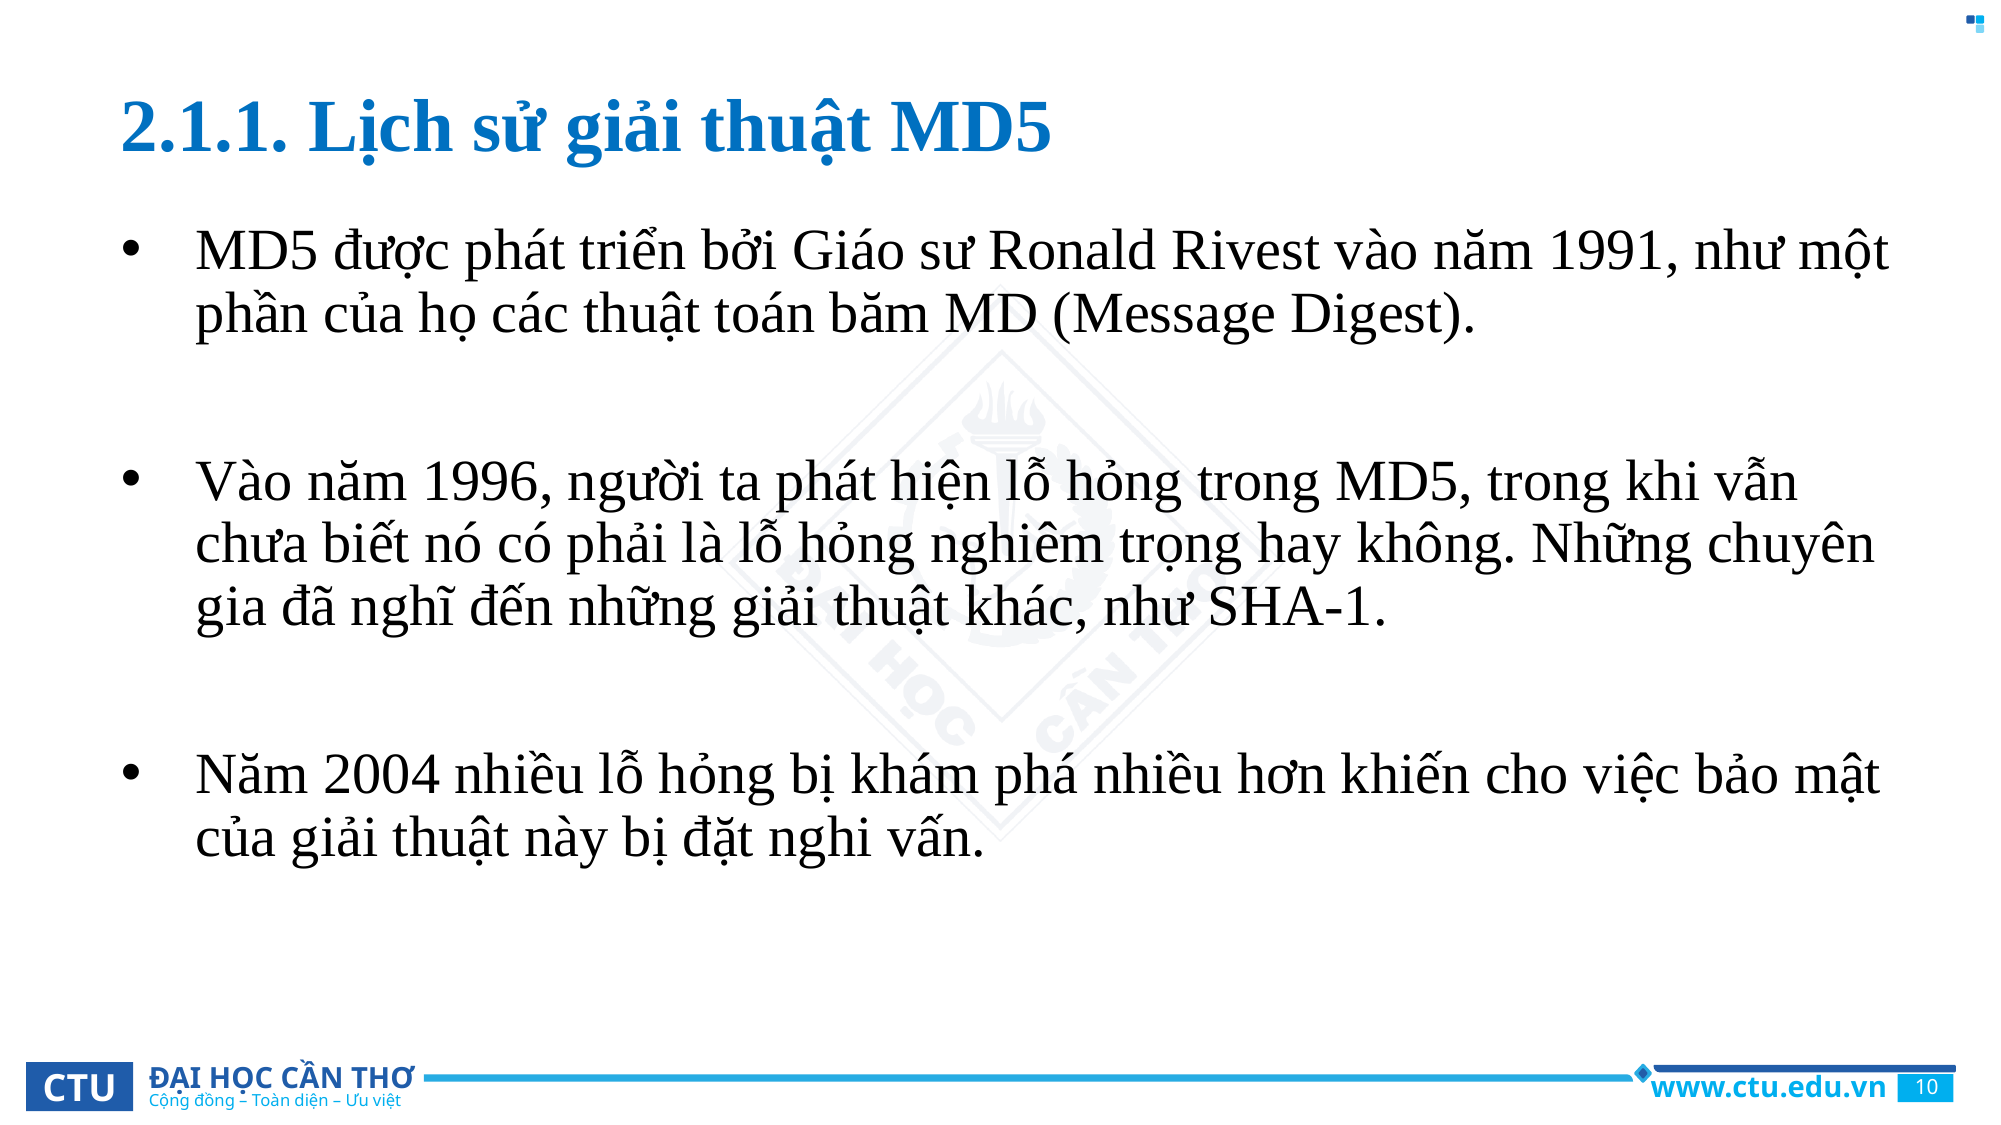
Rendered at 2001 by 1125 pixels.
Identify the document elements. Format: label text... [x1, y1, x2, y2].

subtitle MD5 được phát triển bởi Giáo sư Ronald Rivest vào năm 1991, như một phần của họ các thuật toán băm MD (Message Digest). Vào năm 1996, người ta phát hiện lỗ hỏng trong MD5, trong khi vẫn chưa biết nó có phải là lỗ hỏng nghiêm trọng hay không. Những chuyên gia đã nghĩ đến những giải thuật khác, như SHA-1. Năm 2004 nhiều lỗ hỏng bị khám phá nhiều hơn khiến cho việc bảo mật của giải thuật này bị đặt nghi vấn. [105, 211, 1929, 976]
title 2.1.1. Lịch sử giải thuật MD5 [105, 74, 1136, 175]
